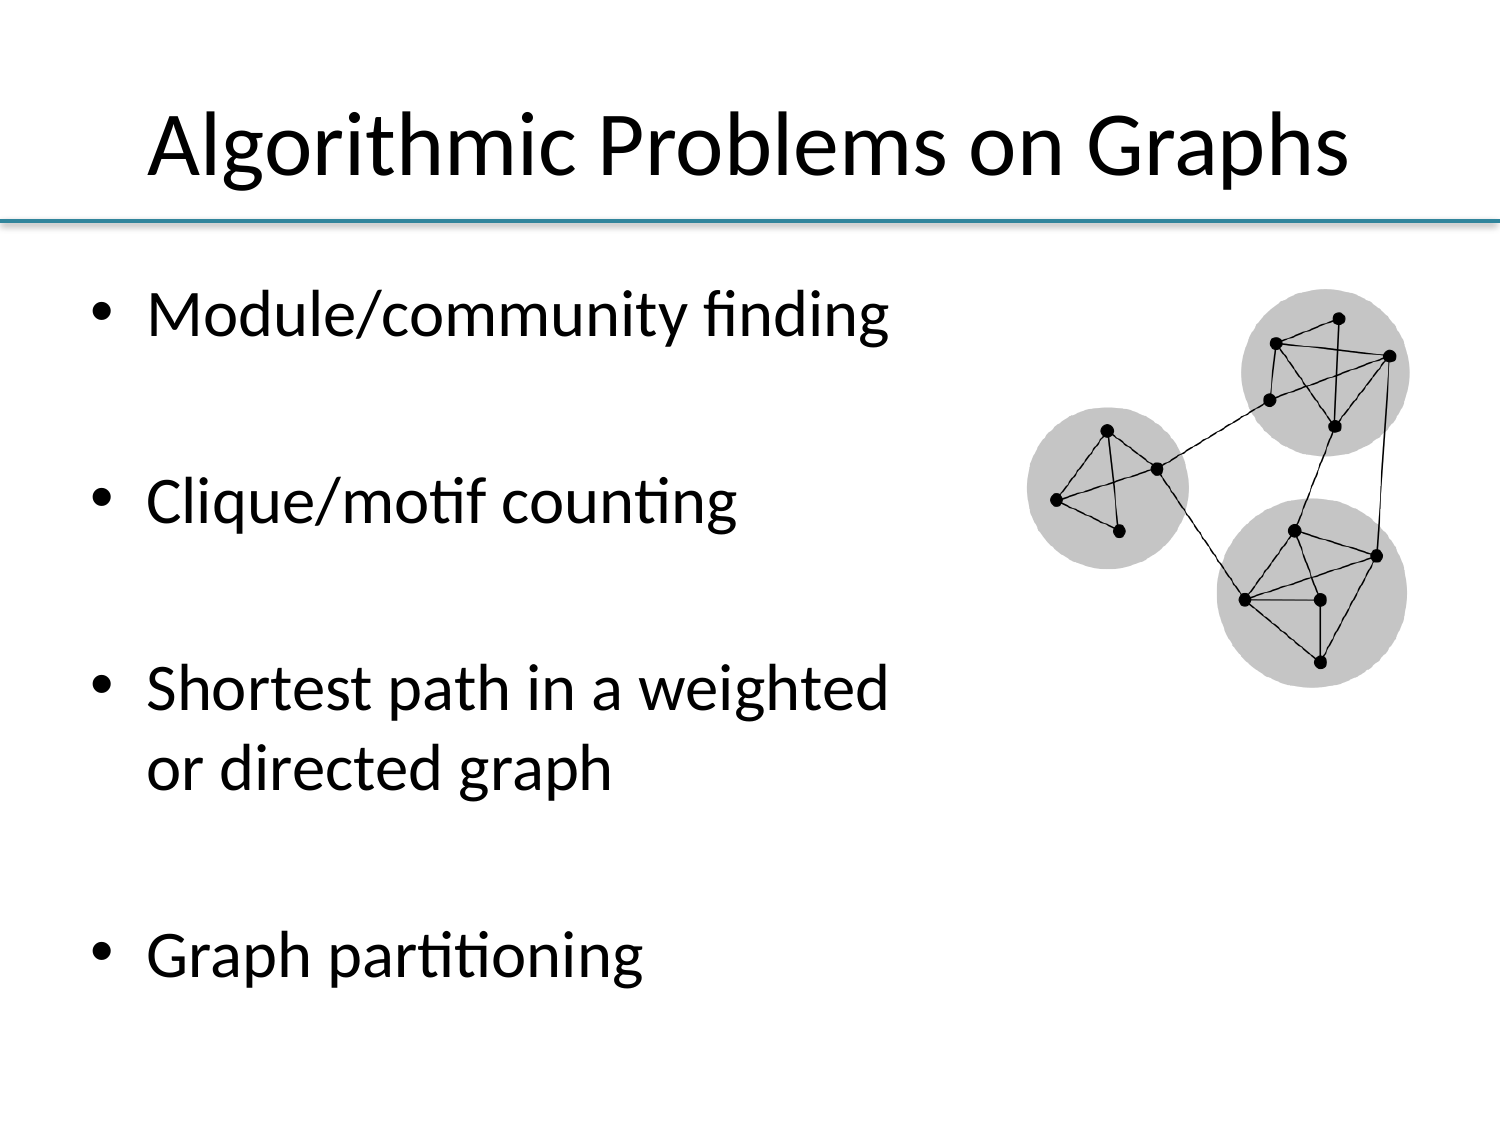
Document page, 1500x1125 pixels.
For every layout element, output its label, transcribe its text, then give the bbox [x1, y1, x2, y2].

picture [1022, 285, 1412, 694]
list Module/community finding Clique/motif counting Shortest path in a weighted or directed graph Graph partitioning [75, 262, 924, 1005]
title Algorithmic Problems on Graphs [75, 45, 1425, 233]
